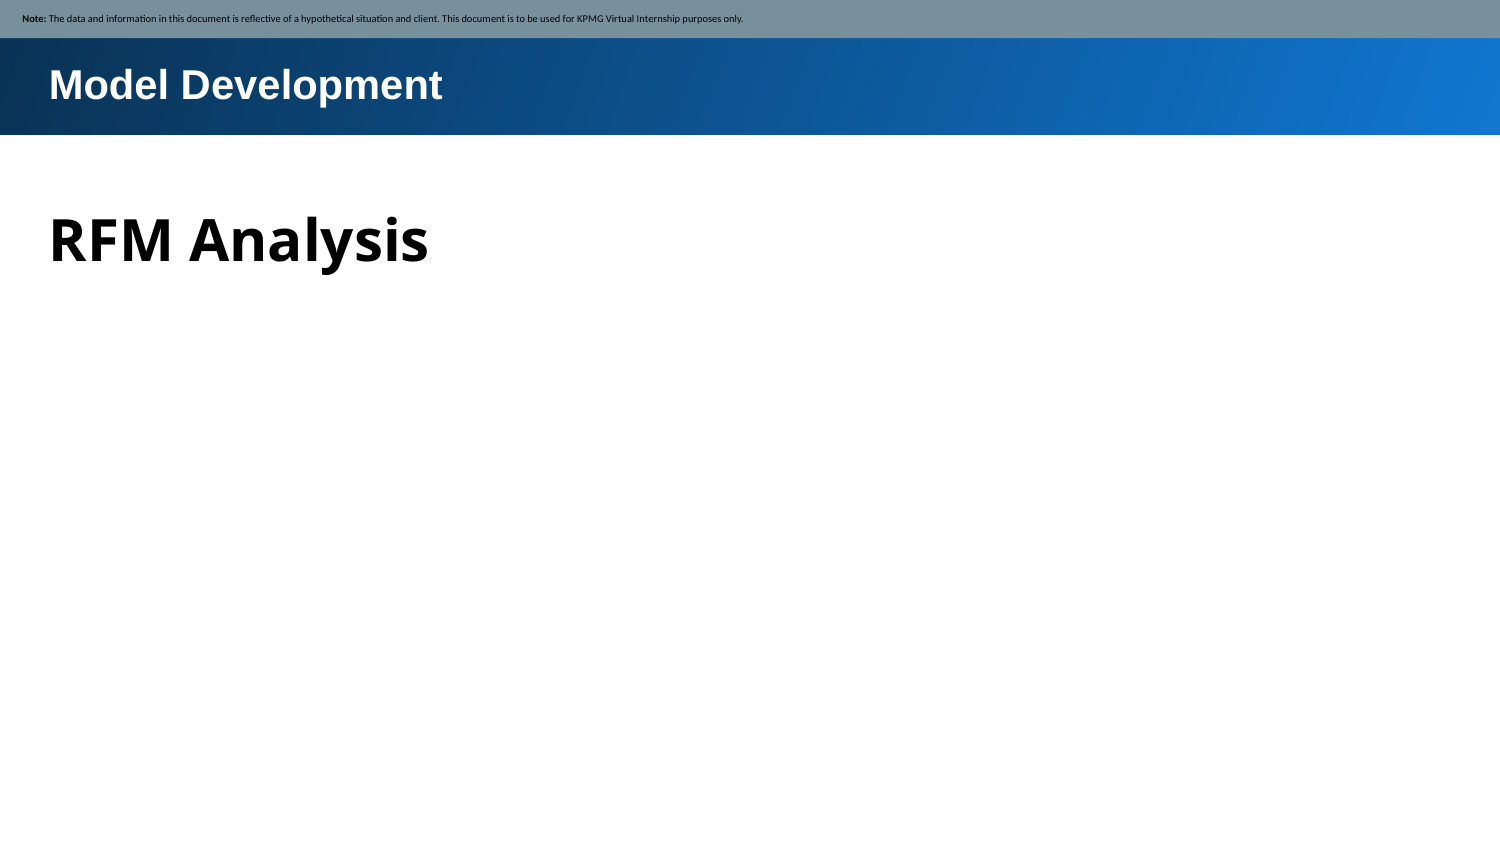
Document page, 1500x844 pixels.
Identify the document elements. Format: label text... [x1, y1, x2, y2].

text_box RFM Analysis [33, 177, 1439, 289]
text_box [0, 39, 1500, 135]
text_box Model Development [33, 43, 1439, 124]
text_box Note: The data and information in this document is reflective of a hypothetical situation and client. This document is to be used for KPMG Virtual Internship purposes only. [0, 0, 1500, 39]
